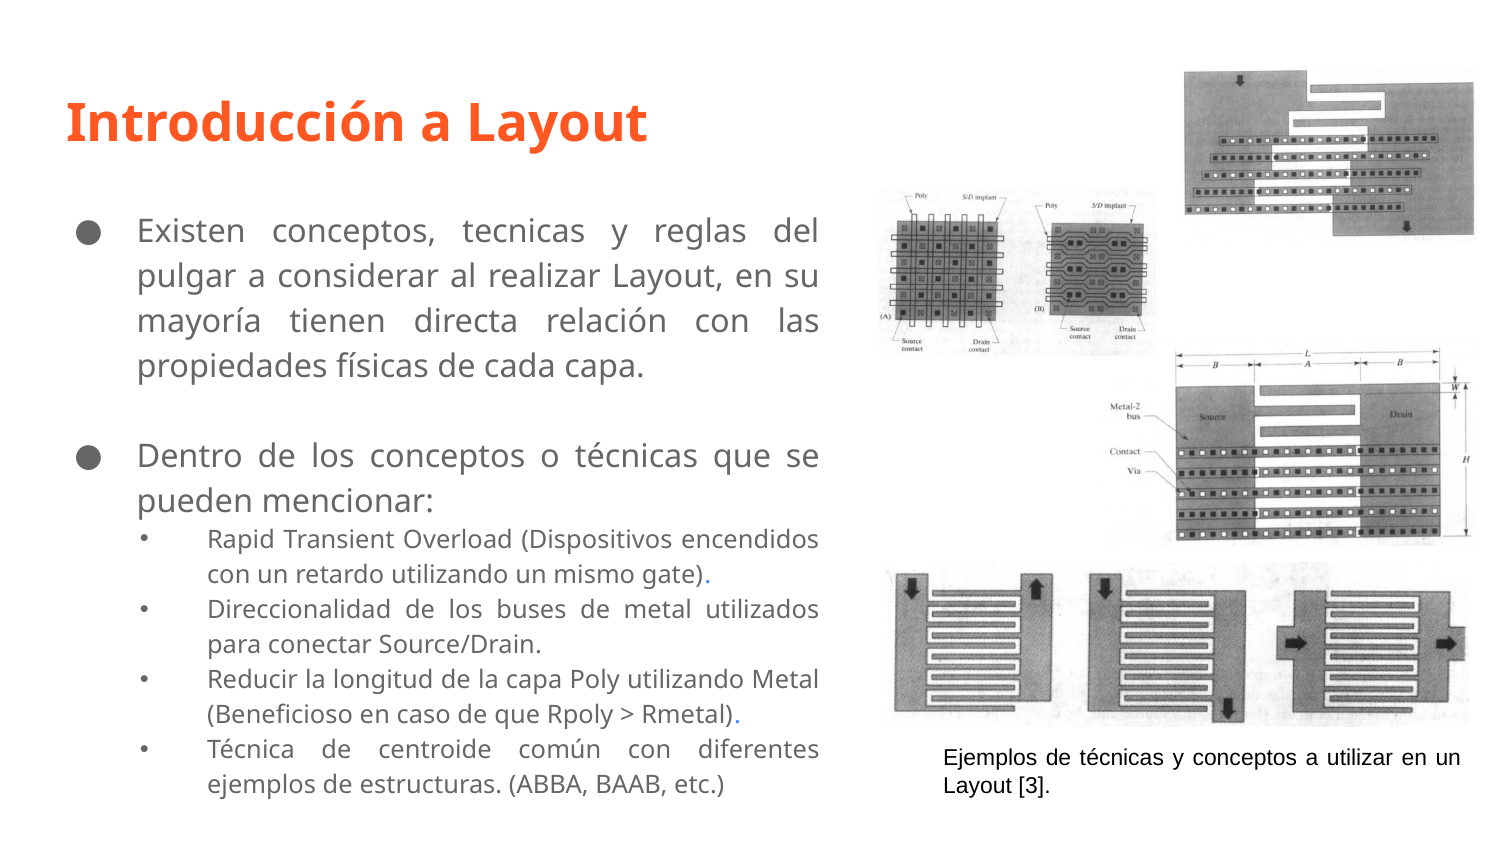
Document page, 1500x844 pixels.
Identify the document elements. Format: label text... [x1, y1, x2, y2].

picture [1176, 66, 1477, 244]
list Existen conceptos, tecnicas y reglas del pulgar a considerar al realizar Layout, en su mayoría tienen directa relación con las propiedades físicas de cada capa. Dentro de los conceptos o técnicas que se pueden mencionar: Rapid Transient Overload (Dispositivos encendidos con un retardo utilizando un mismo gate)​. Direccionalidad de los buses de metal utilizados para conectar Source/Drain. Reducir la longitud de la capa Poly utilizando Metal (Beneficioso en caso de que Rpoly > Rmetal)​. Técnica de centroide común con diferentes ejemplos de estructuras. (ABBA, BAAB, etc.) [51, 189, 836, 844]
title Introducción a Layout [51, 72, 1171, 167]
text_box Ejemplos de técnicas y conceptos a utilizar en un Layout [3]. [928, 735, 1477, 805]
picture [877, 188, 1477, 546]
picture [885, 562, 1469, 728]
